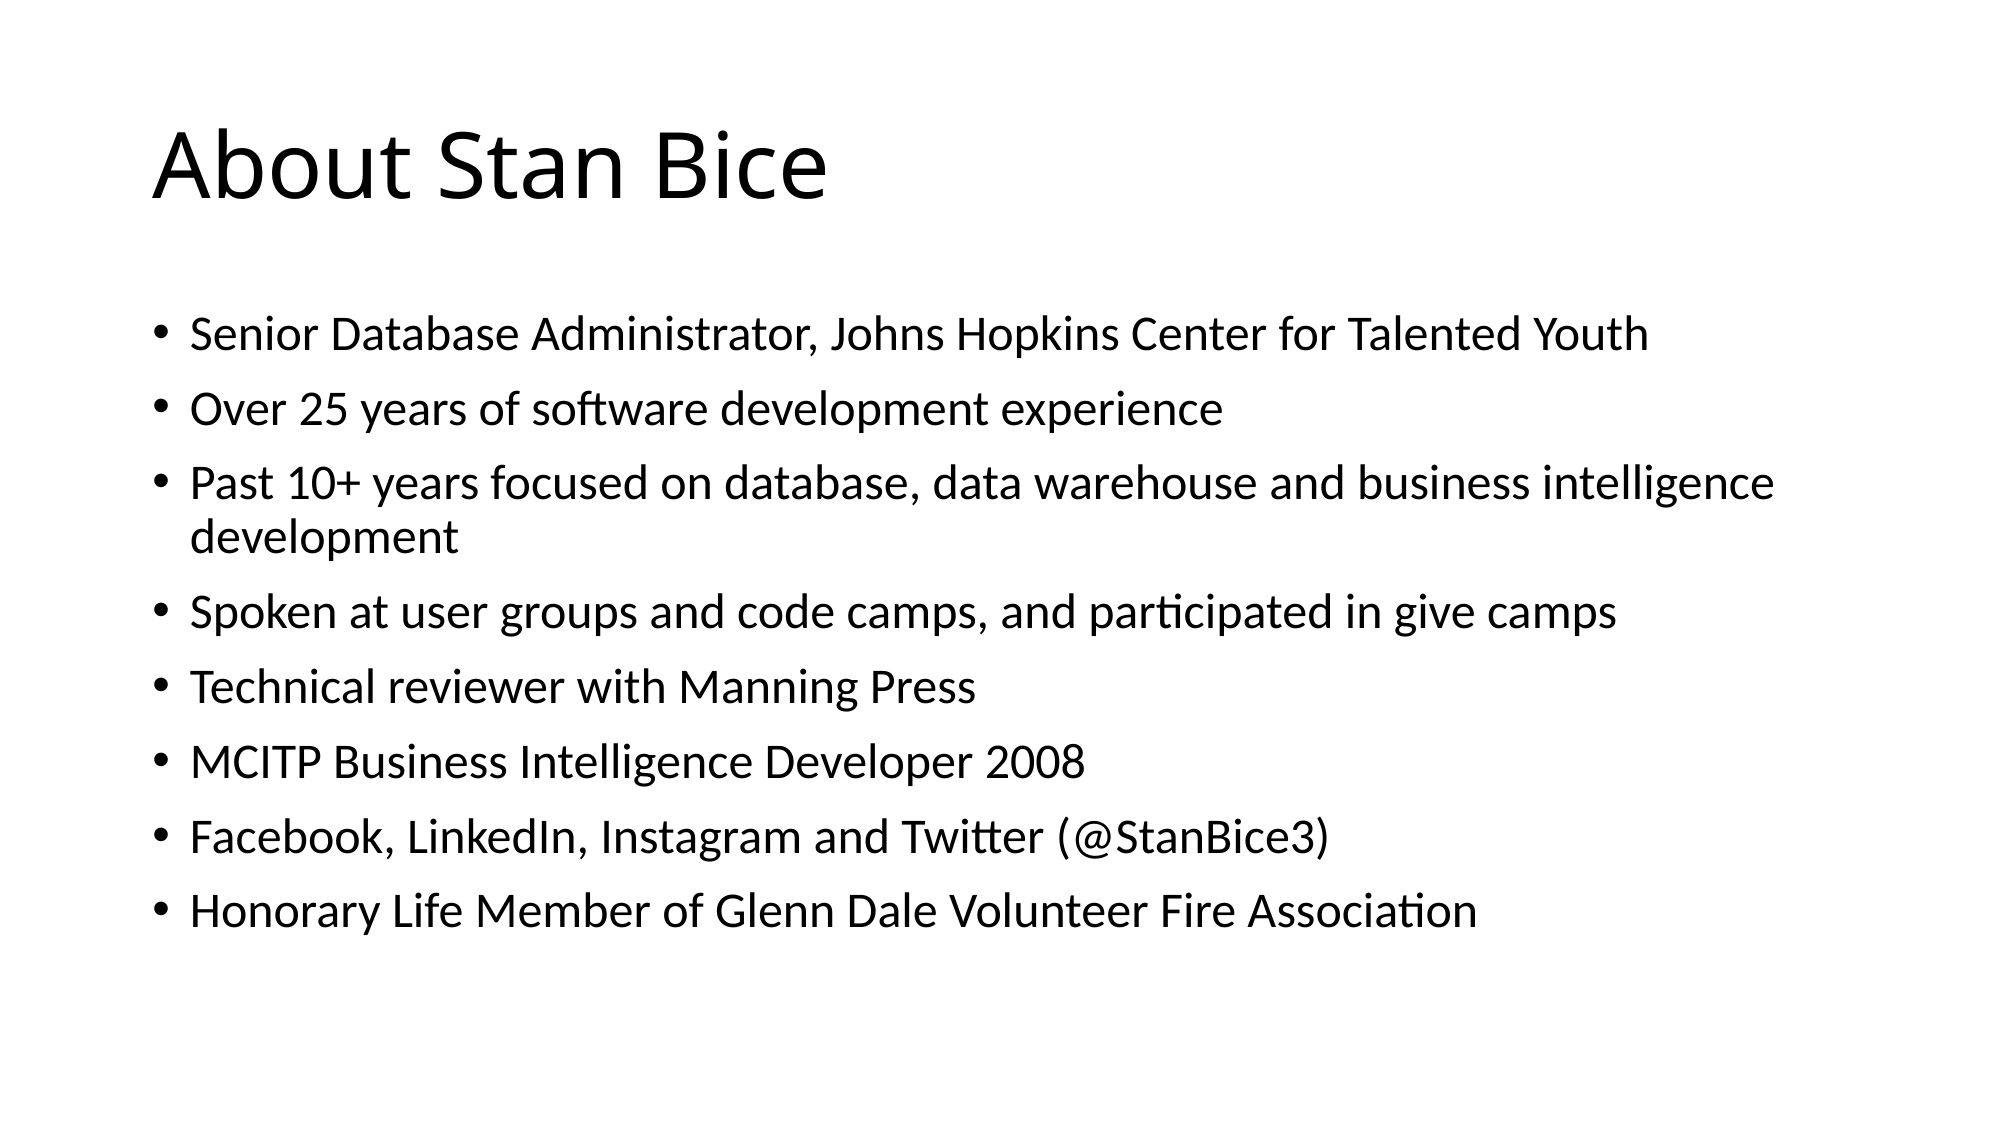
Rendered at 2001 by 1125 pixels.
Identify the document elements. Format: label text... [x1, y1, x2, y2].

list Senior Database Administrator, Johns Hopkins Center for Talented Youth Over 25 years of software development experience Past 10+ years focused on database, data warehouse and business intelligence development Spoken at user groups and code camps, and participated in give camps Technical reviewer with Manning Press MCITP Business Intelligence Developer 2008 Facebook, LinkedIn, Instagram and Twitter (@StanBice3) Honorary Life Member of Glenn Dale Volunteer Fire Association [137, 299, 1863, 1014]
title About Stan Bice [137, 59, 1863, 278]
